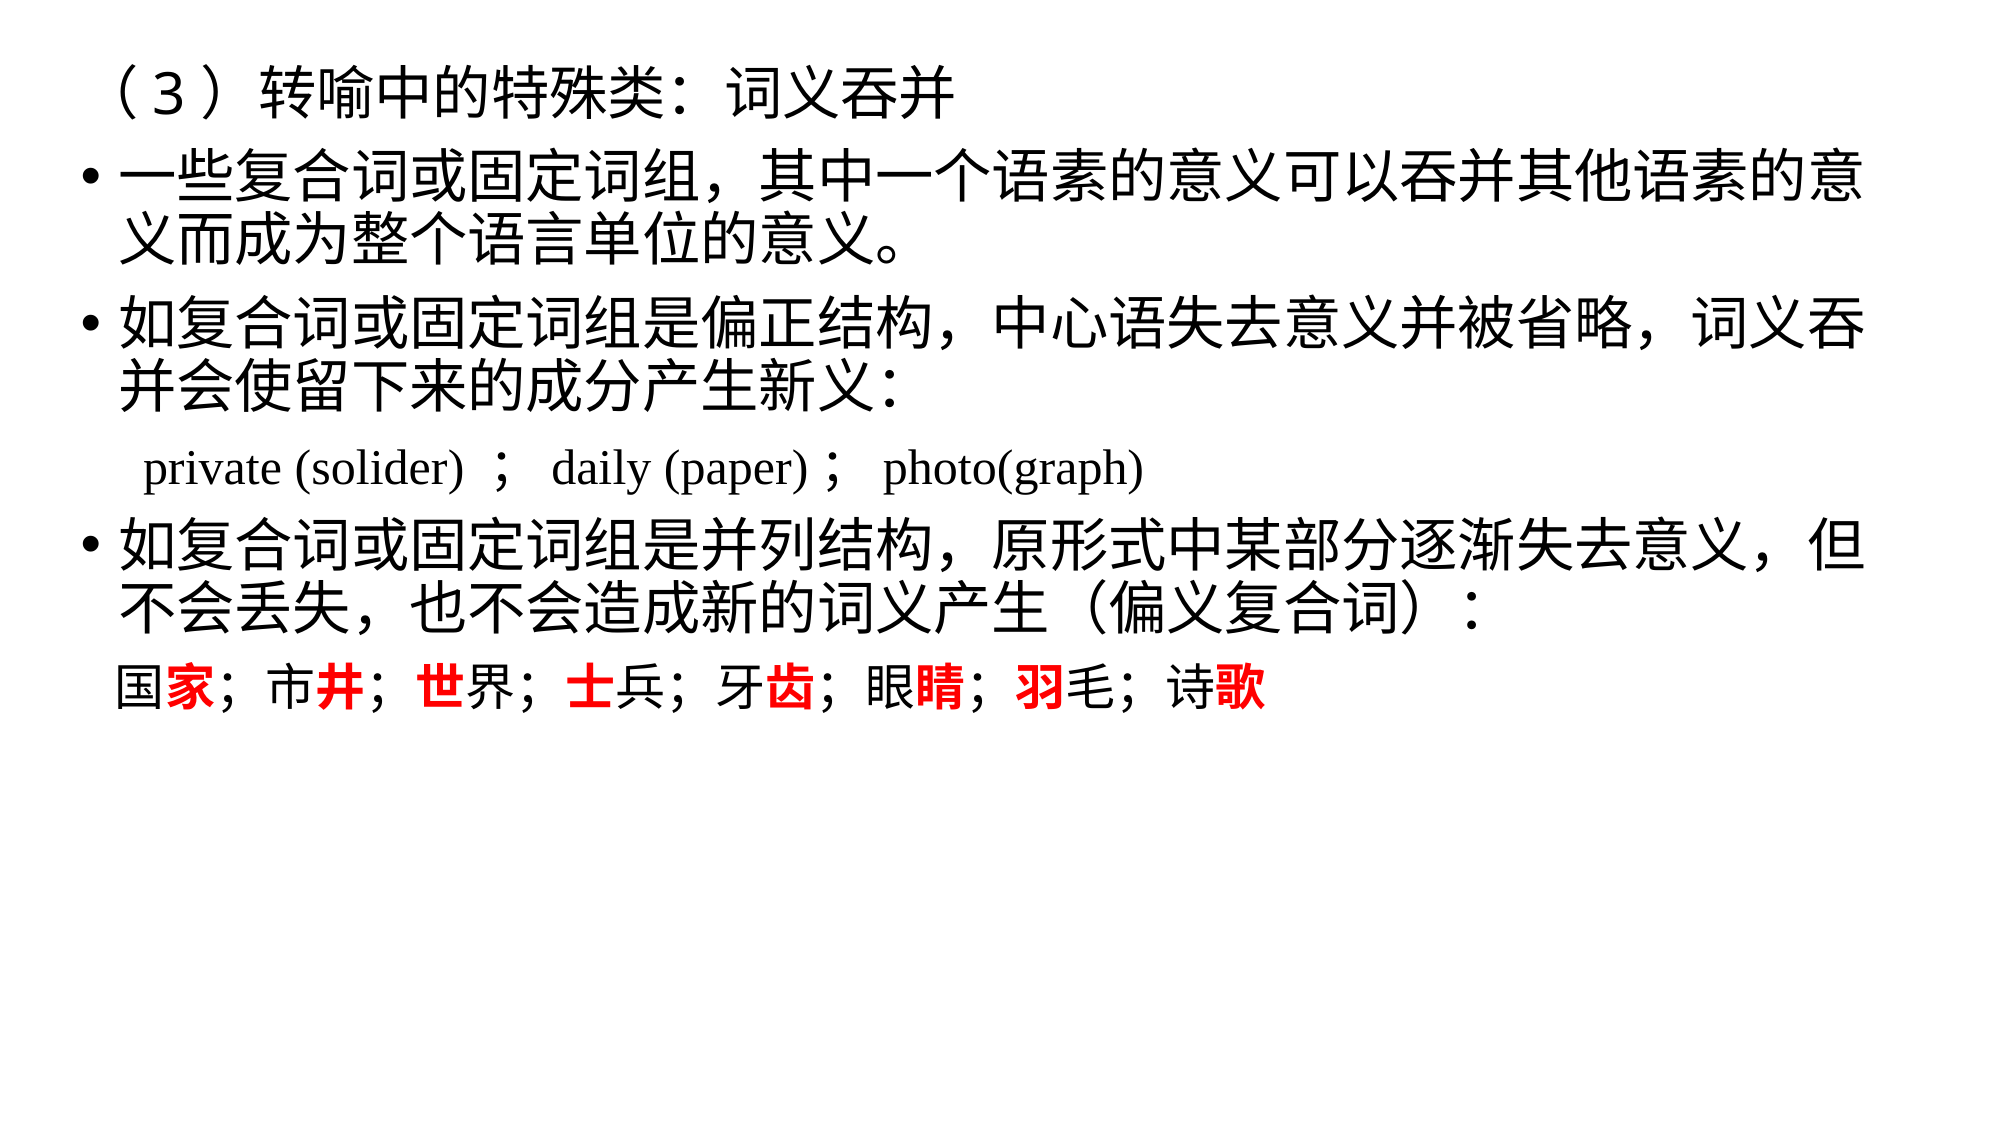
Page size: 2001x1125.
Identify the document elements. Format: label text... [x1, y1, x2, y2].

list （3）转喻中的特殊类：词义吞并 一些复合词或固定词组，其中一个语素的意义可以吞并其他语素的意义而成为整个语言单位的意义。 如复合词或固定词组是偏正结构，中心语失去意义并被省略，词义吞并会使留下来的成分产生新义： private (solider) ；daily (paper)；photo(graph) 如复合词或固定词组是并列结构，原形式中某部分逐渐失去意义，但不会丢失，也不会造成新的词义产生（偏义复合词）： 国家；市井；世界；士兵；牙齿；眼睛；羽毛；诗歌 [65, 56, 1918, 1052]
